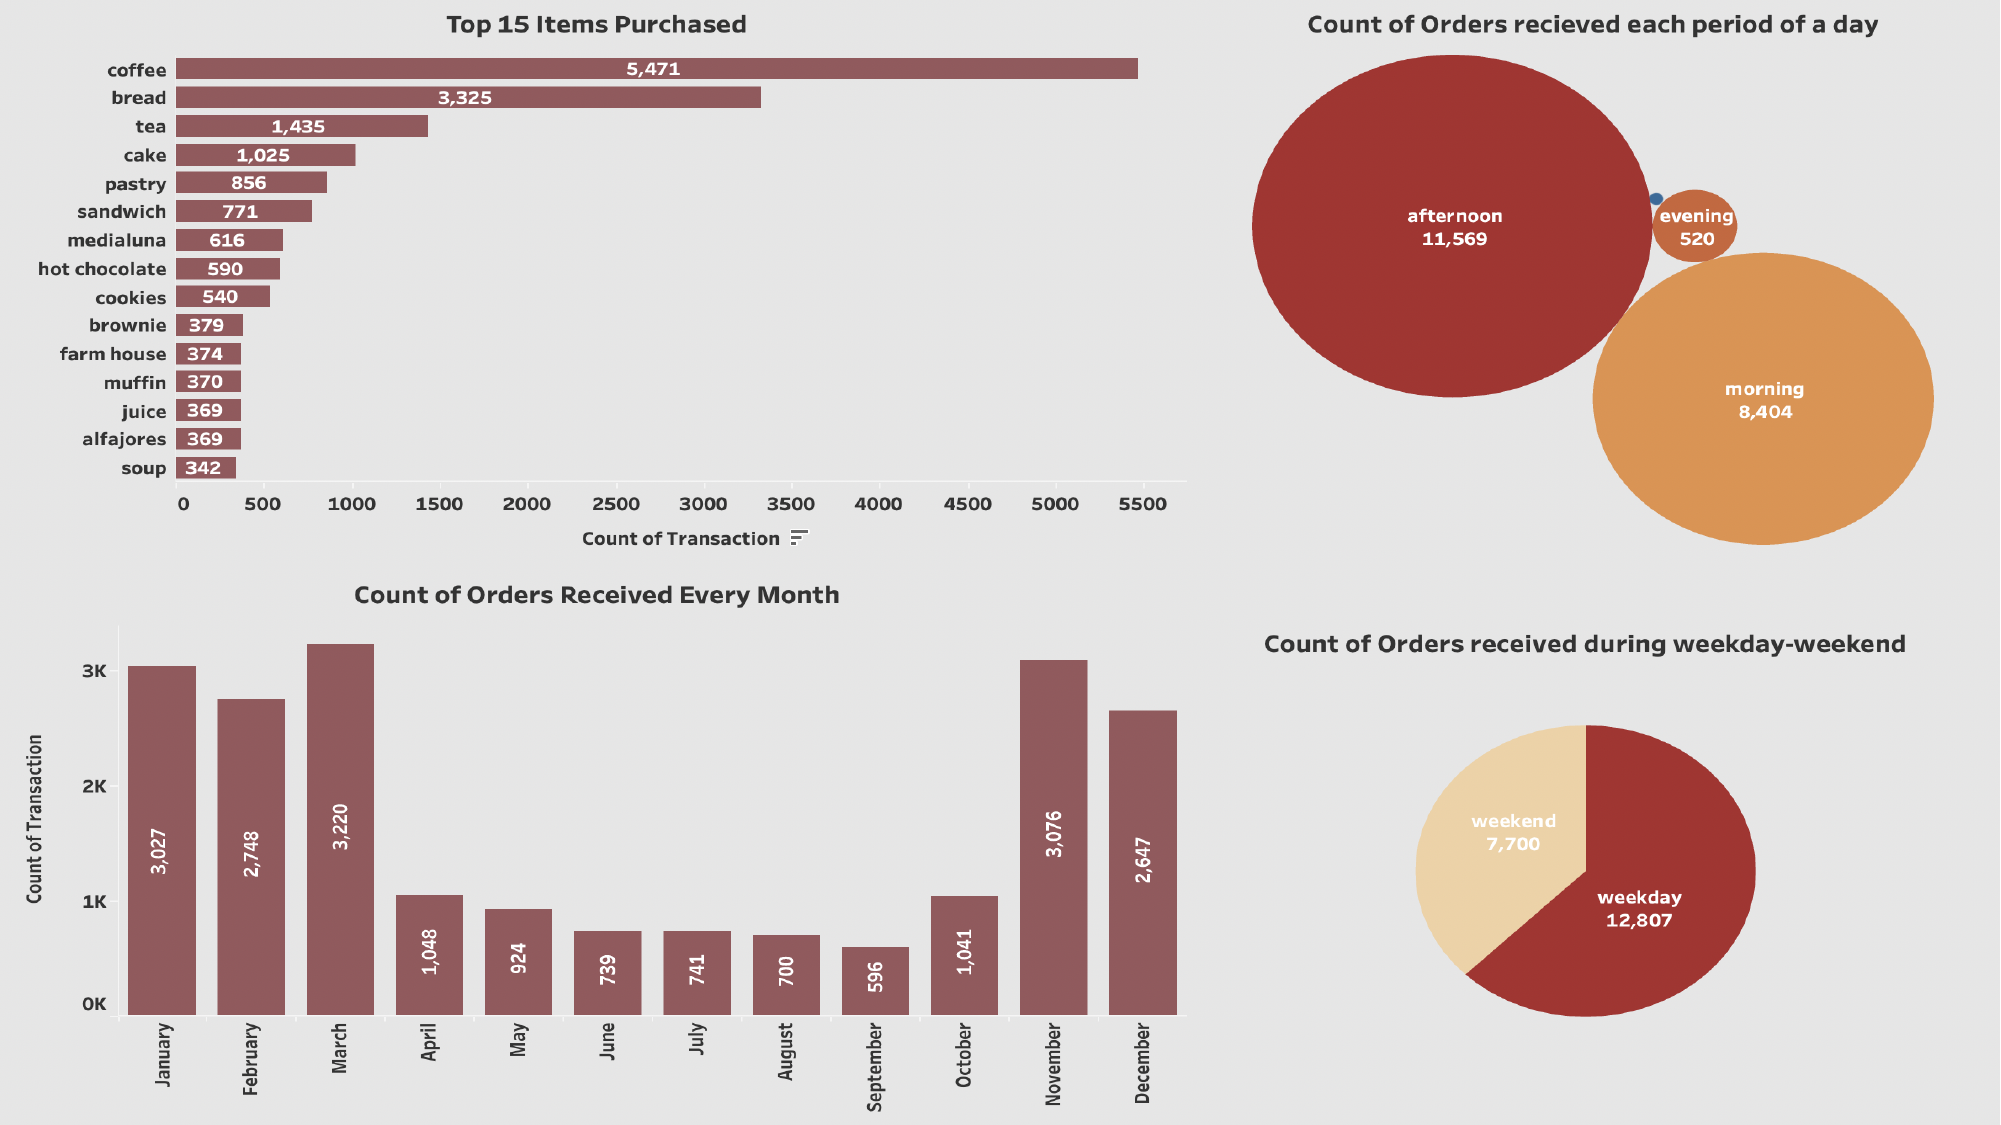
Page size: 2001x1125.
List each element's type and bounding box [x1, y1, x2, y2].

list [0, 0, 2000, 1125]
